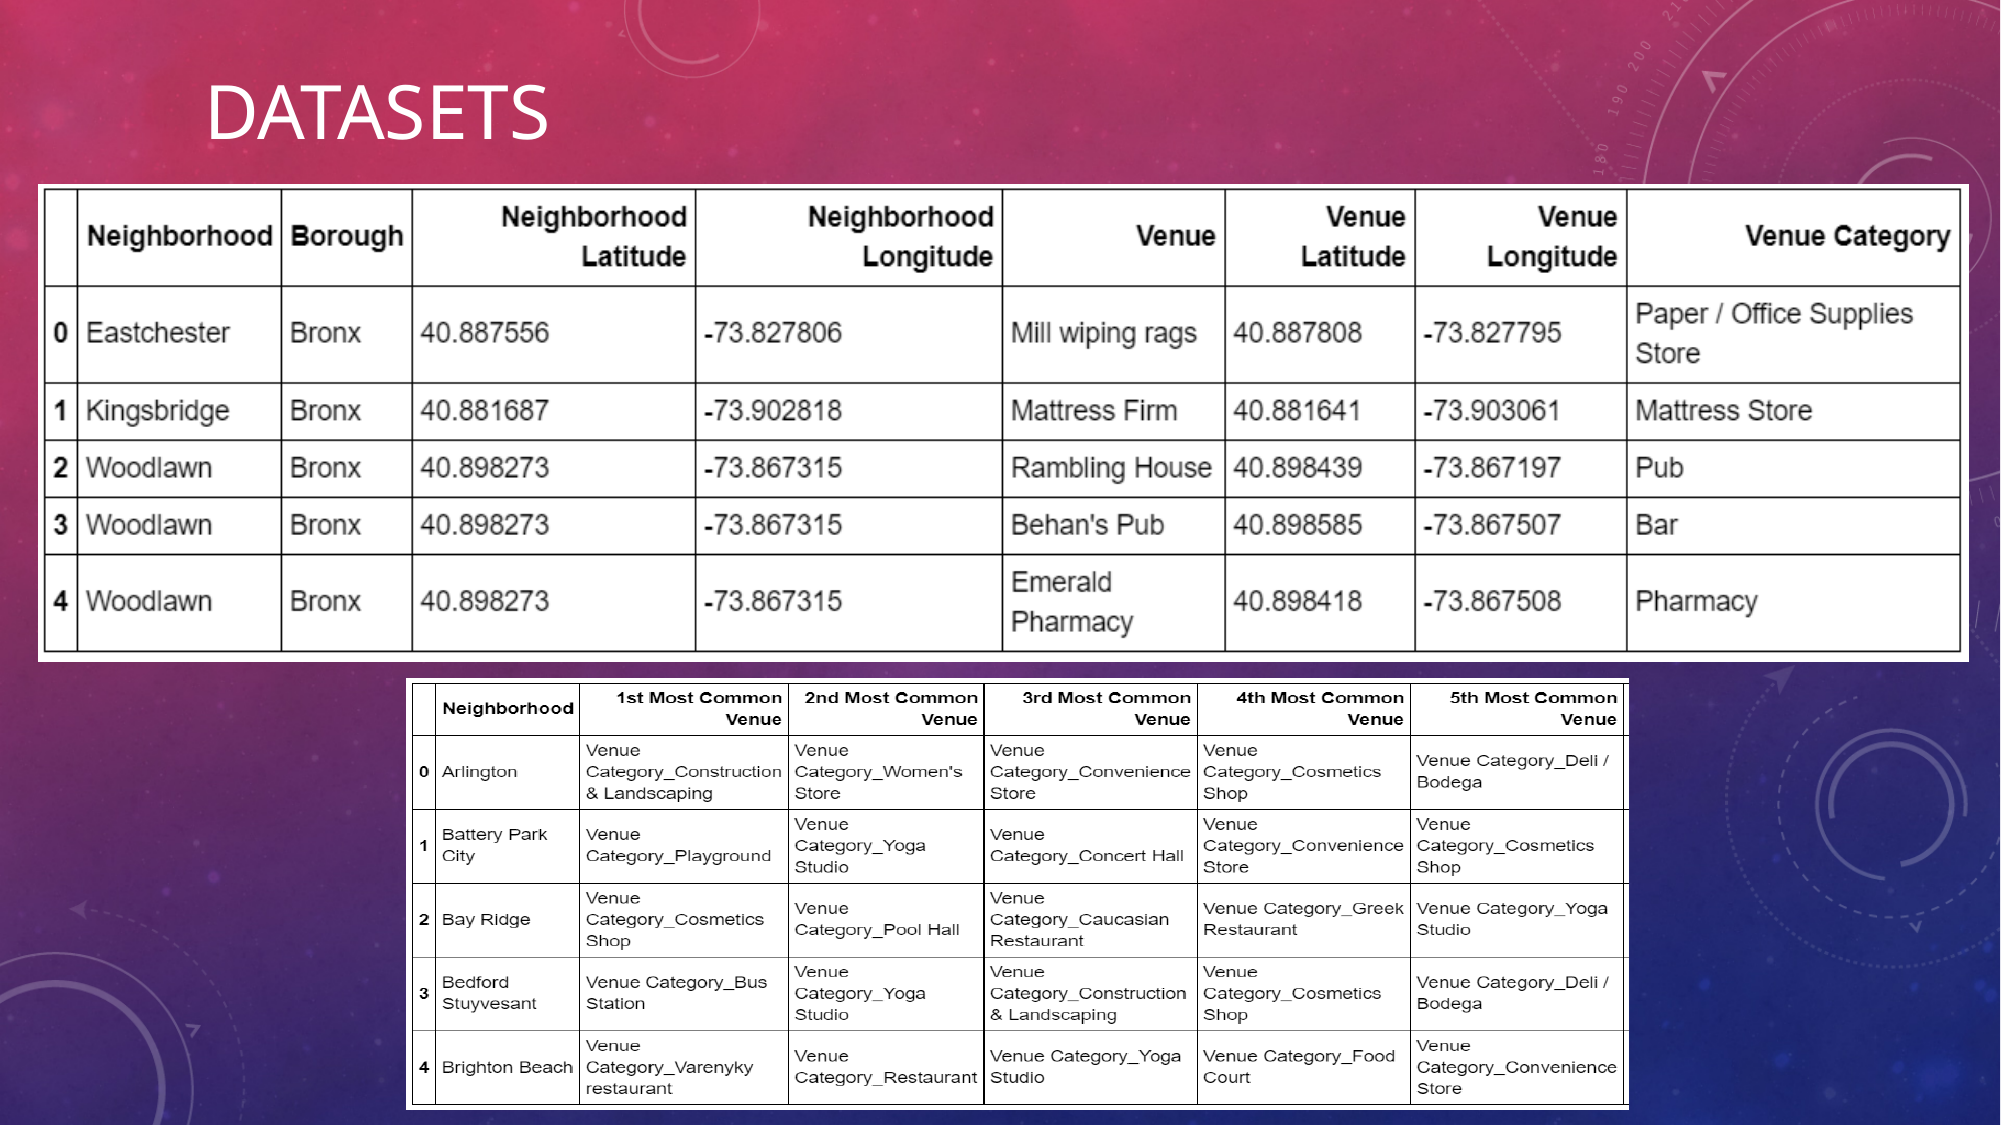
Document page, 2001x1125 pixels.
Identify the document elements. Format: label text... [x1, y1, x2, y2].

title Datasets [189, 15, 1593, 184]
picture [0, 0, 2001, 1125]
